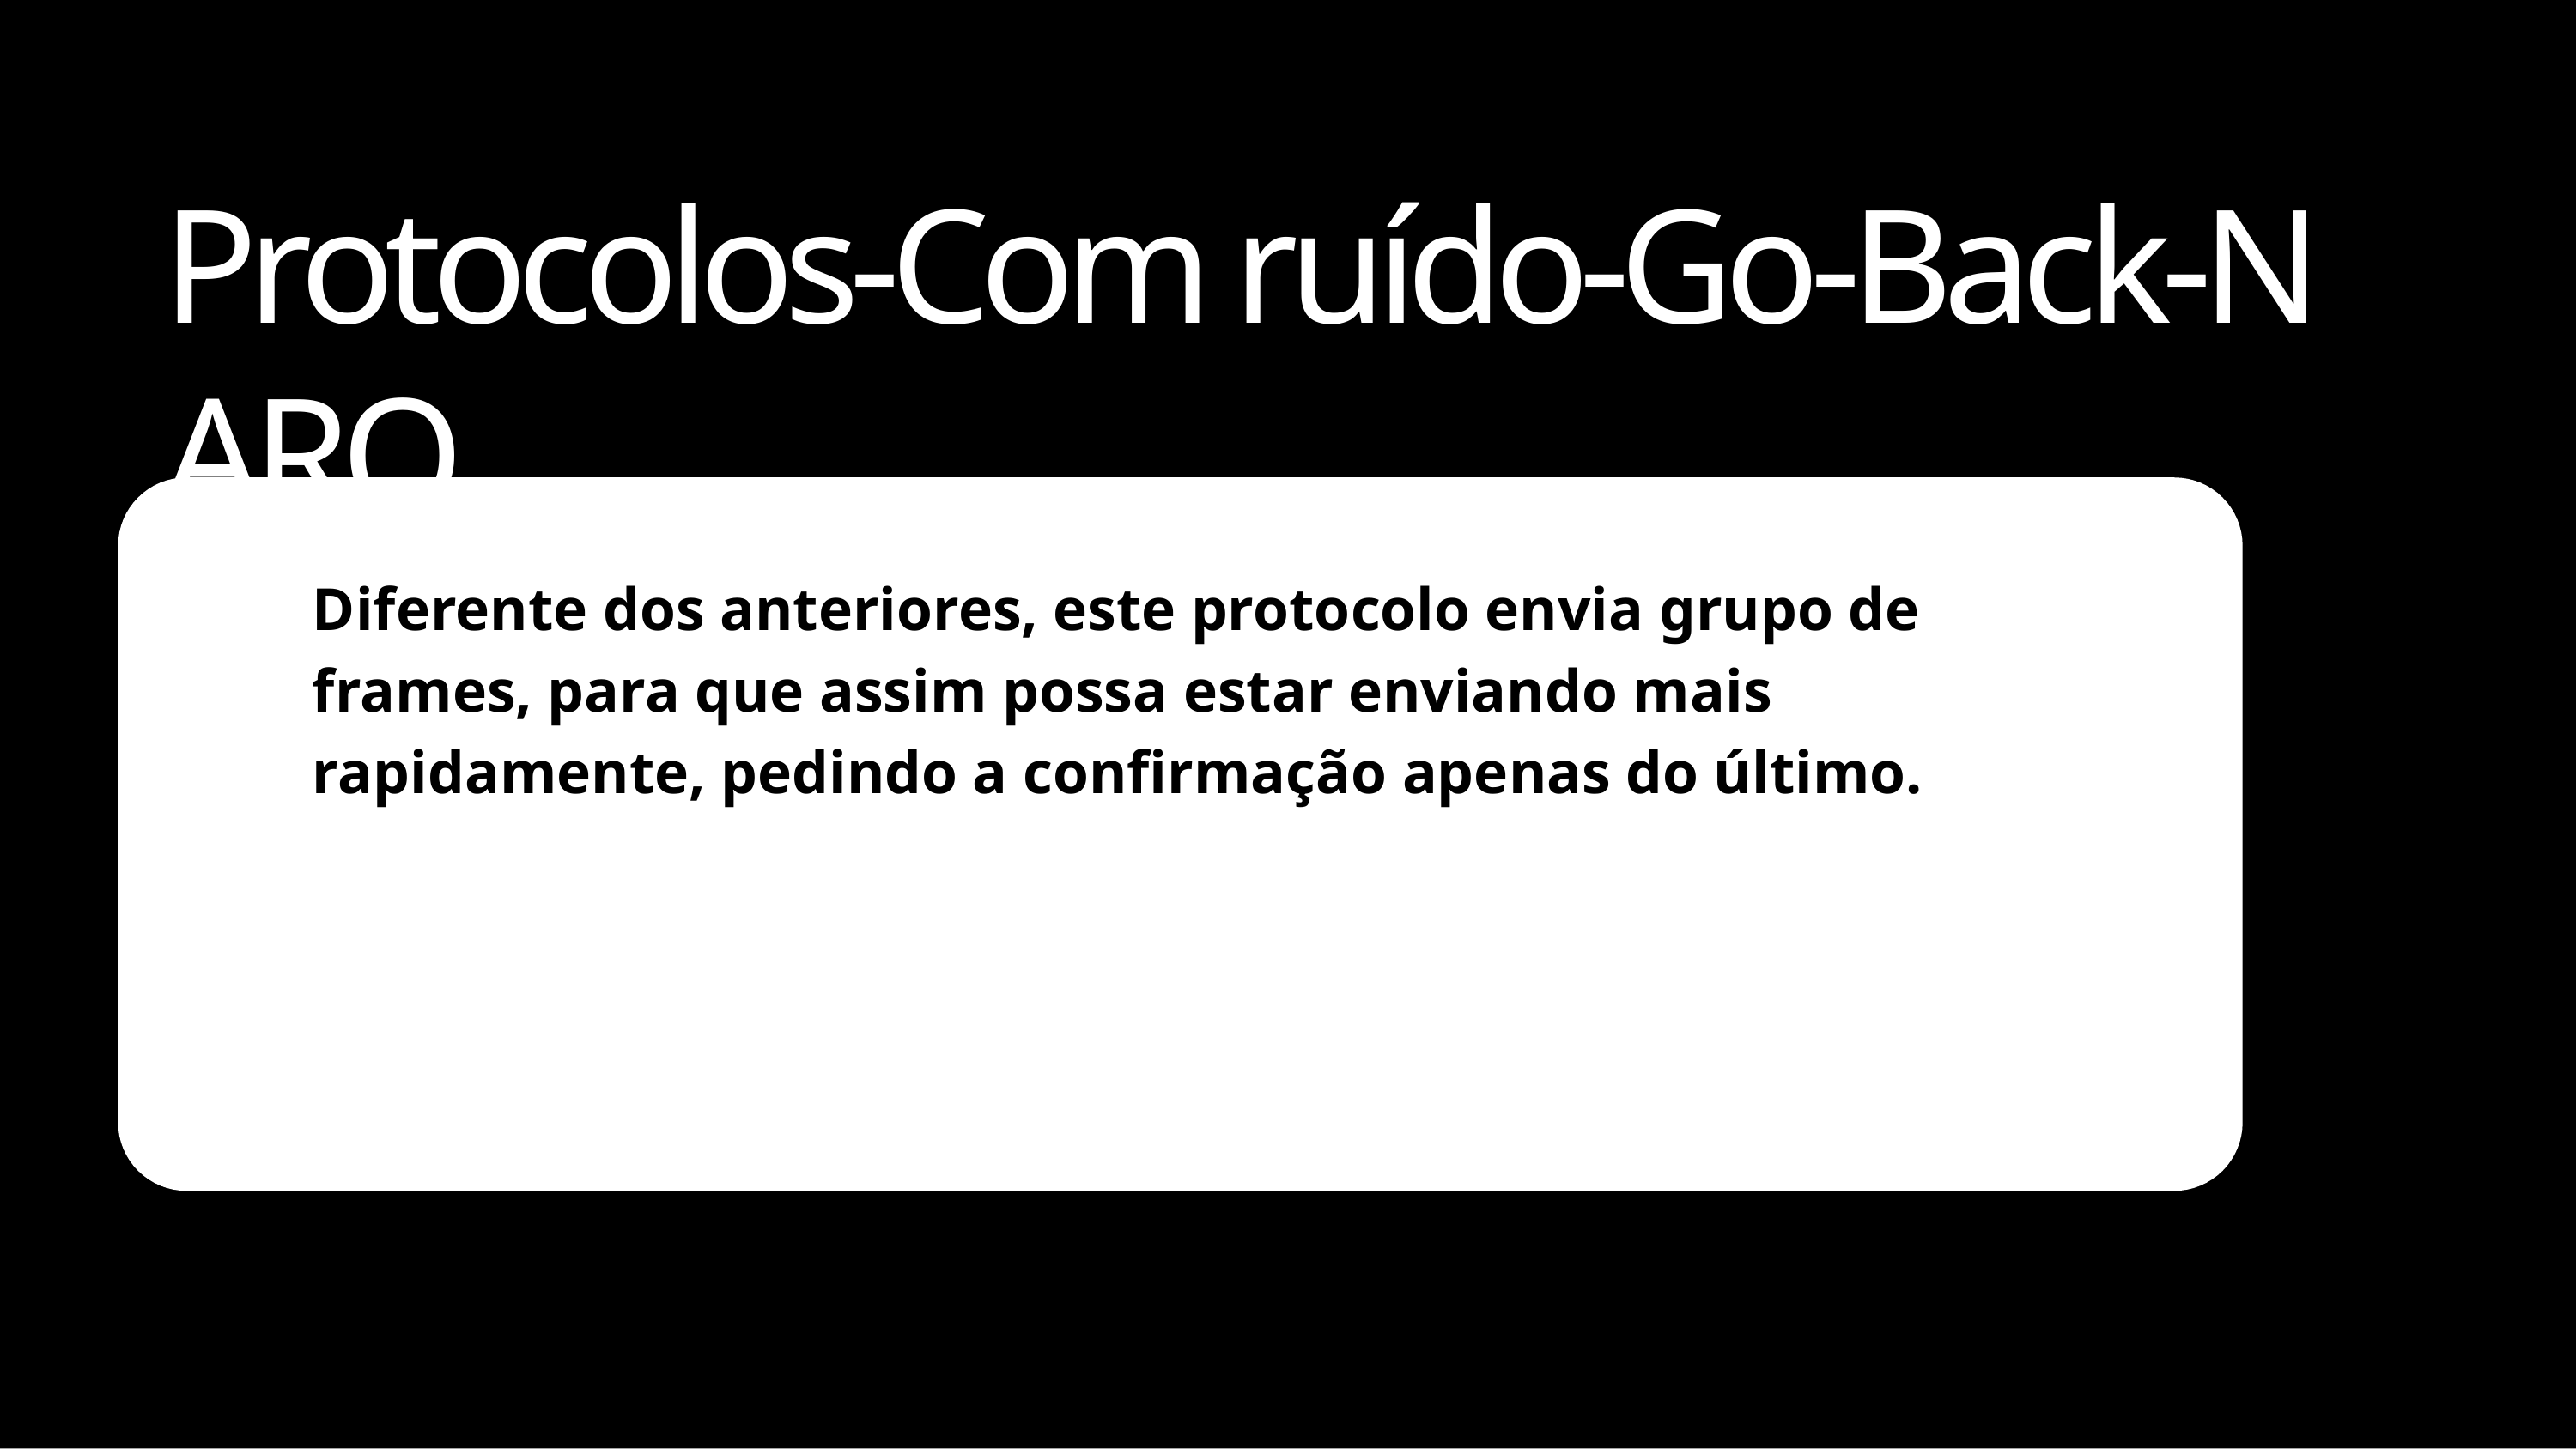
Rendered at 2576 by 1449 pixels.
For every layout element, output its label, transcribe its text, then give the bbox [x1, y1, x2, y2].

text_box [118, 482, 2243, 1191]
title Protocolos-Com ruído-Go-Back-N ARQ [161, 163, 2576, 543]
text_box Diferente dos anteriores, este protocolo envia grupo de frames, para que assim possa estar enviando mais rapidamente, pedindo a confirmação apenas do último. [310, 559, 2104, 806]
